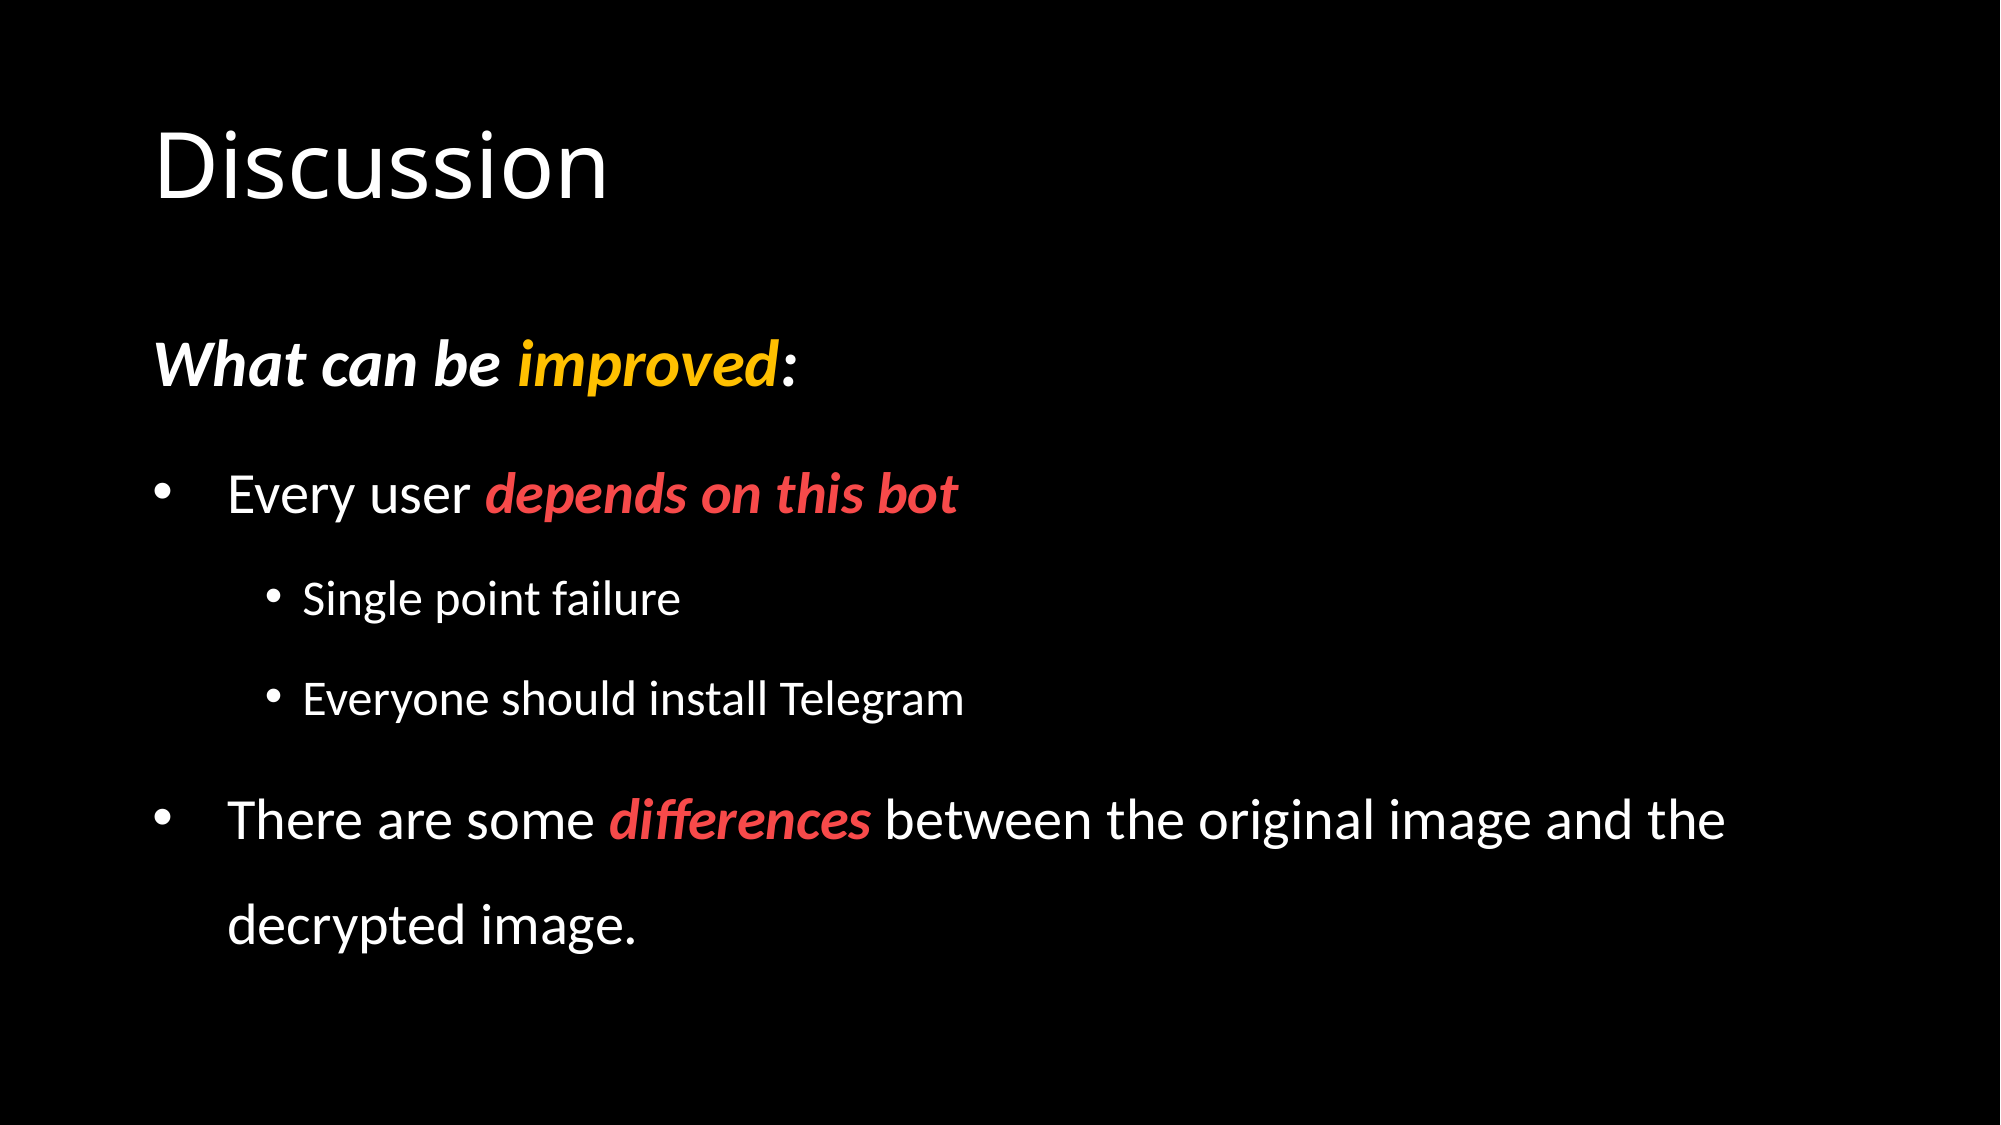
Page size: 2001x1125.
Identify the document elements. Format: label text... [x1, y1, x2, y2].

list What can be improved: Every user depends on this bot Single point failure Everyone should install Telegram There are some differences between the original image and the decrypted image. [137, 271, 1863, 986]
title Discussion [137, 59, 1863, 271]
